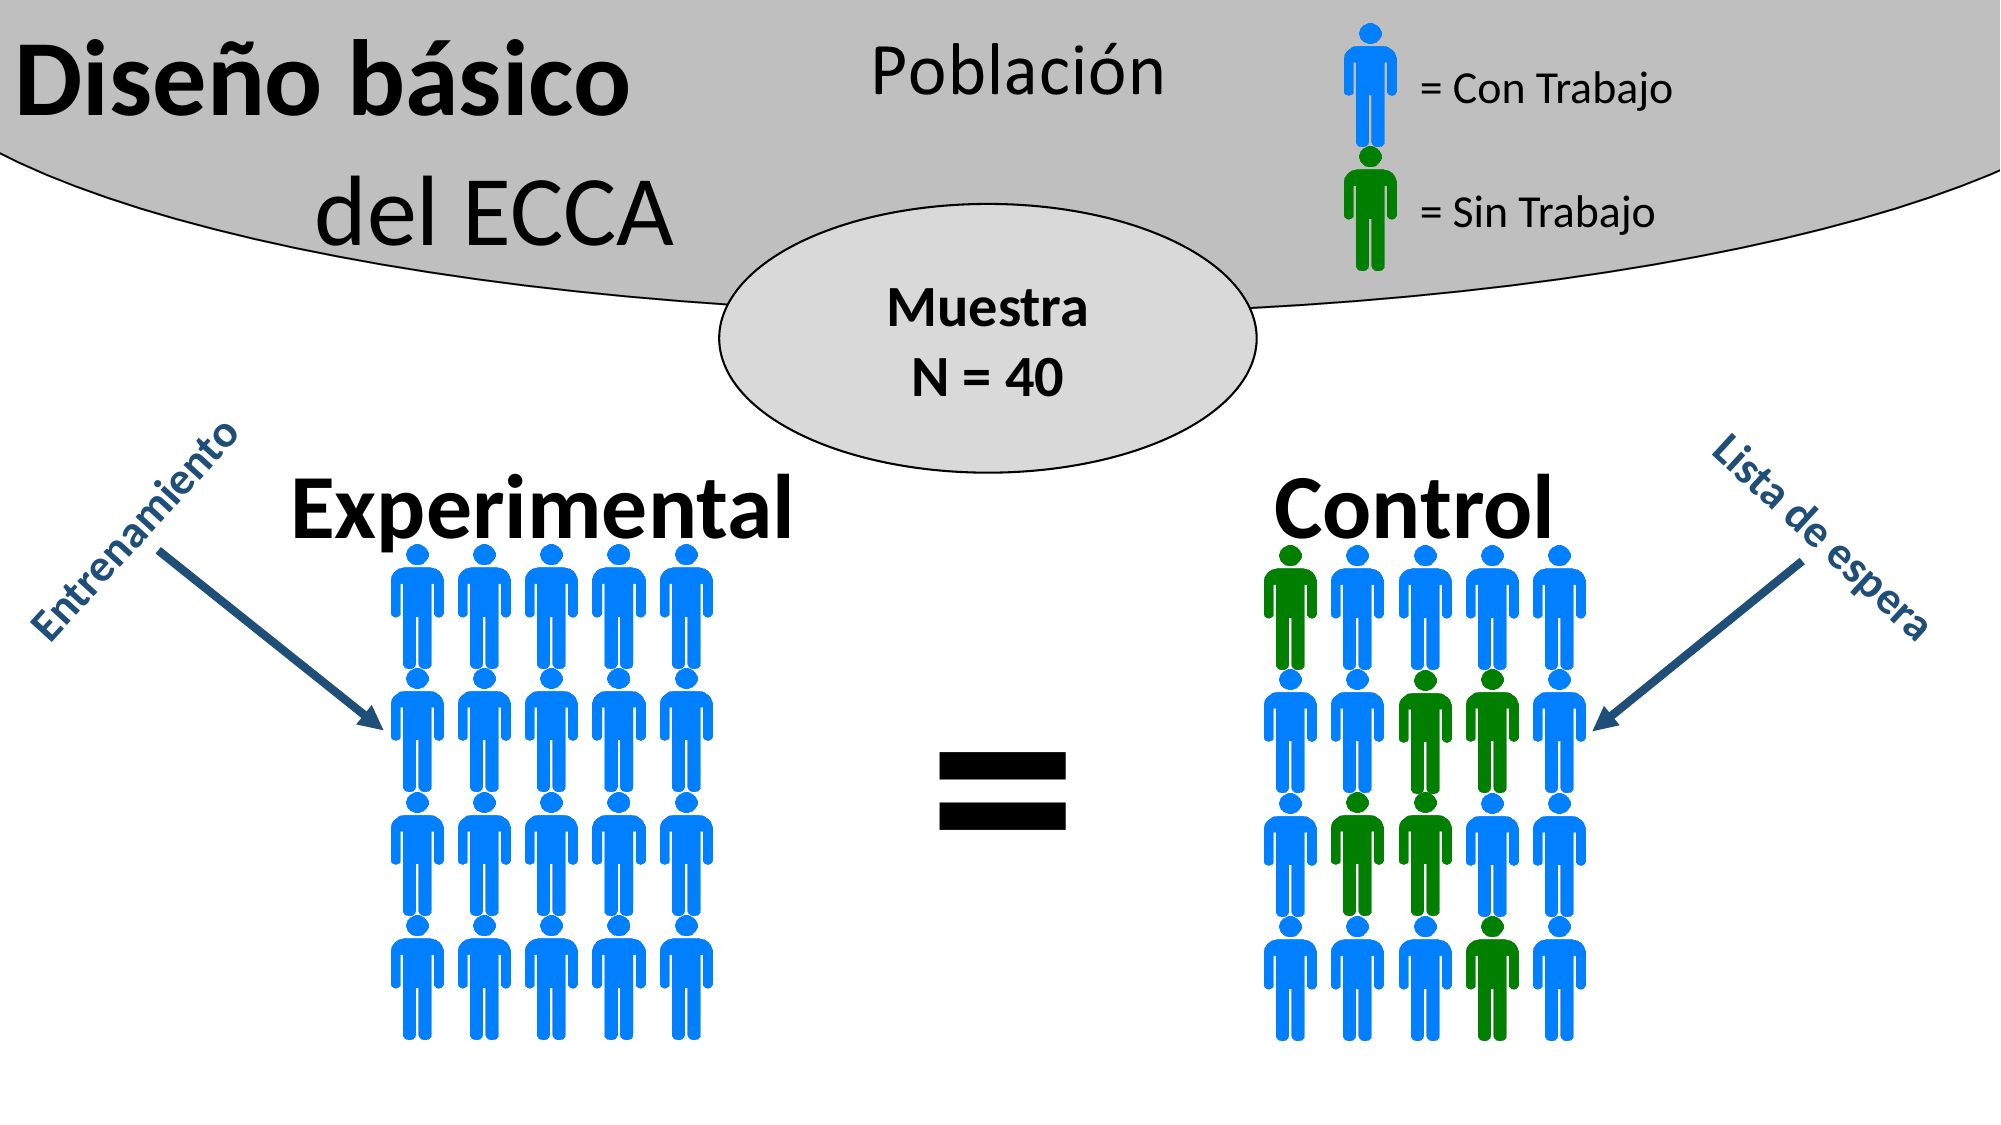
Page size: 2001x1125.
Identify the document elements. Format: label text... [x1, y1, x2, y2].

text_box Muestra N = 40 [718, 316, 1258, 474]
text_box Control [1259, 439, 1588, 545]
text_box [1336, 23, 1691, 271]
picture [0, 0, 2000, 316]
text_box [1256, 545, 1593, 1041]
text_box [158, 550, 384, 731]
text_box Lista de espera [1688, 404, 1964, 667]
text_box Entrenamiento [1, 387, 264, 667]
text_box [1592, 561, 1802, 732]
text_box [383, 544, 720, 1040]
text_box = [913, 579, 1117, 955]
text_box Experimental [275, 439, 828, 565]
